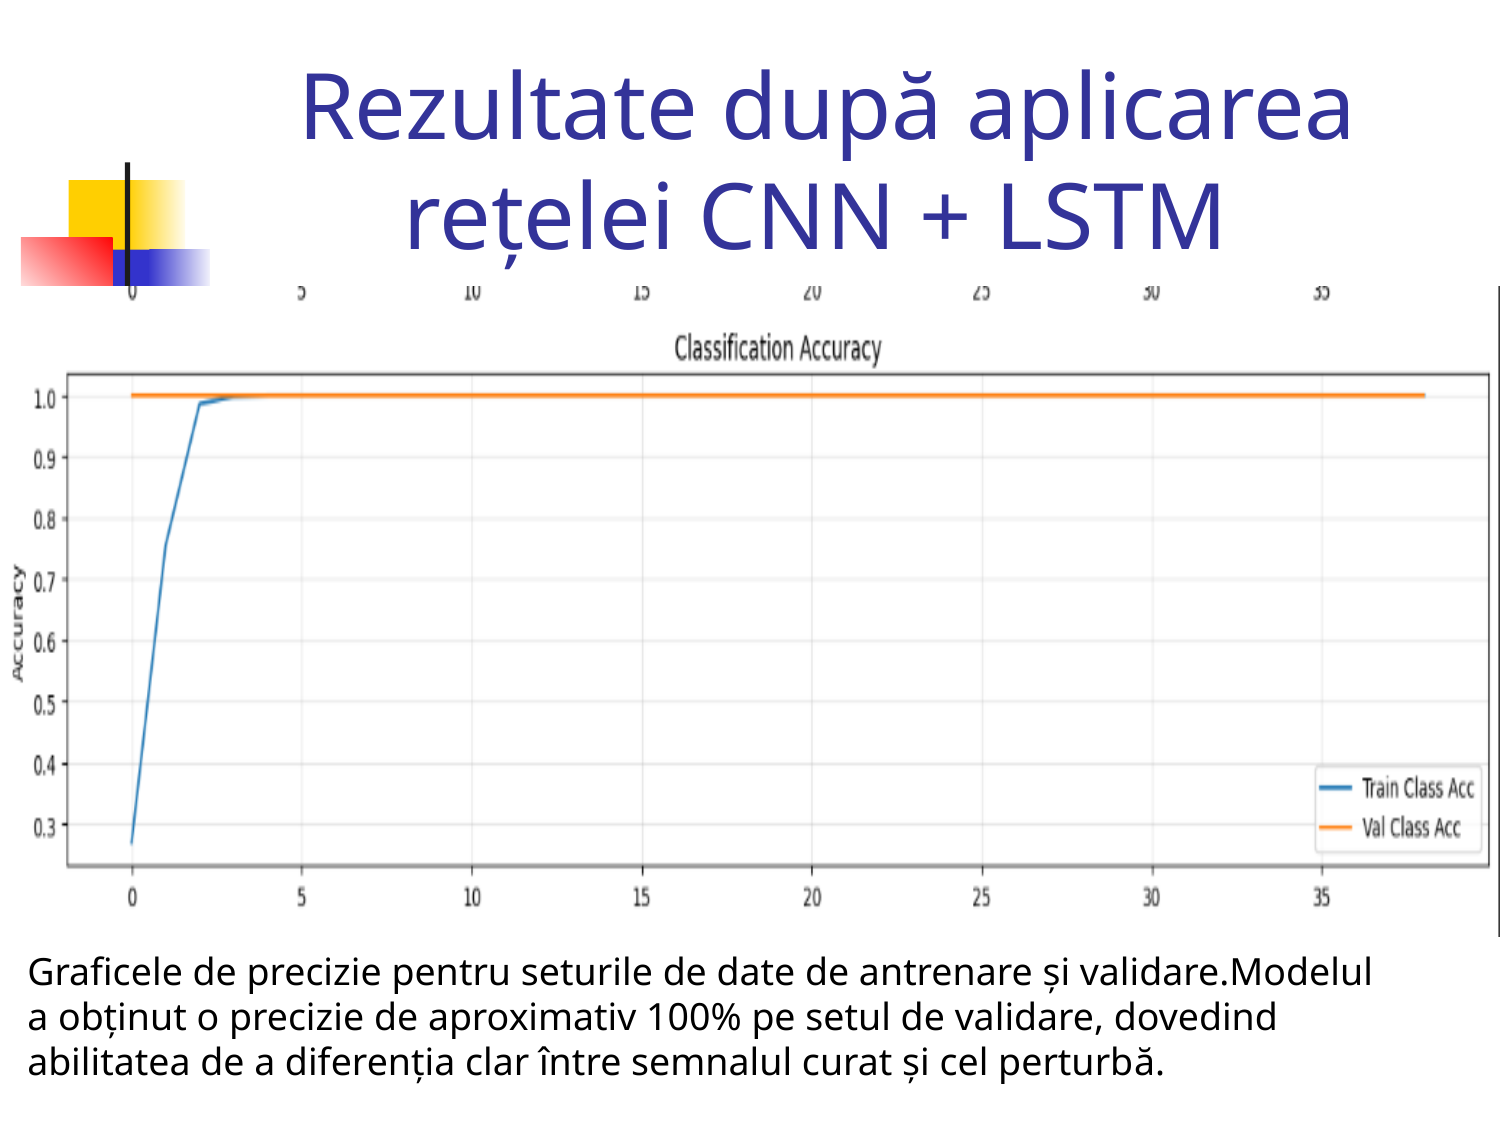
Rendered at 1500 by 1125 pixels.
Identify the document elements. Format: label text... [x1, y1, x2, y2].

title Rezultate după aplicarea rețelei CNN + LSTM [188, 35, 1468, 275]
text_box Graficele de precizie pentru seturile de date de antrenare și validare.Modelul a obținut o precizie de aproximativ 100% pe setul de validare, dovedind abilitatea de a diferenția clar între semnalul curat și cel perturbă. [12, 943, 1418, 1091]
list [12, 286, 1500, 937]
